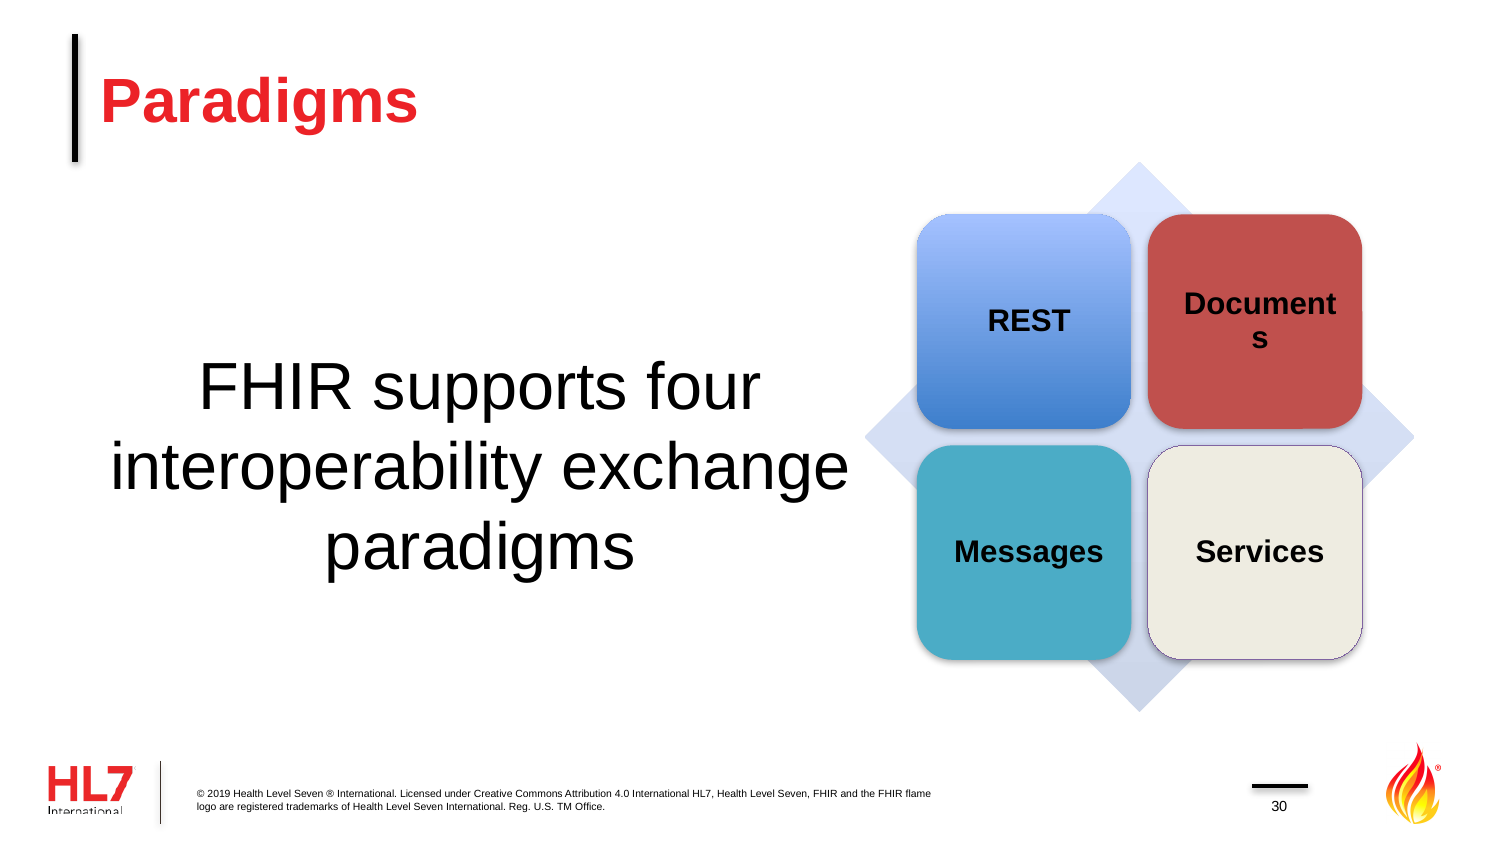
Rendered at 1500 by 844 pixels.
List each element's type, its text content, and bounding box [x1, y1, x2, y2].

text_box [828, 161, 1451, 713]
slide_number 30 [1257, 788, 1302, 815]
list FHIR supports four interoperability exchange paradigms [100, 186, 860, 740]
title Paradigms [100, 33, 1451, 163]
footer © 2019 Health Level Seven ® International. Licensed under Creative Commons Attribution 4.0 International HL7, Health Level Seven, FHIR and the FHIR flame logo are registered trademarks of Health Level Seven International. Reg. U.S. TM Office. [196, 786, 941, 813]
picture [1386, 742, 1441, 824]
